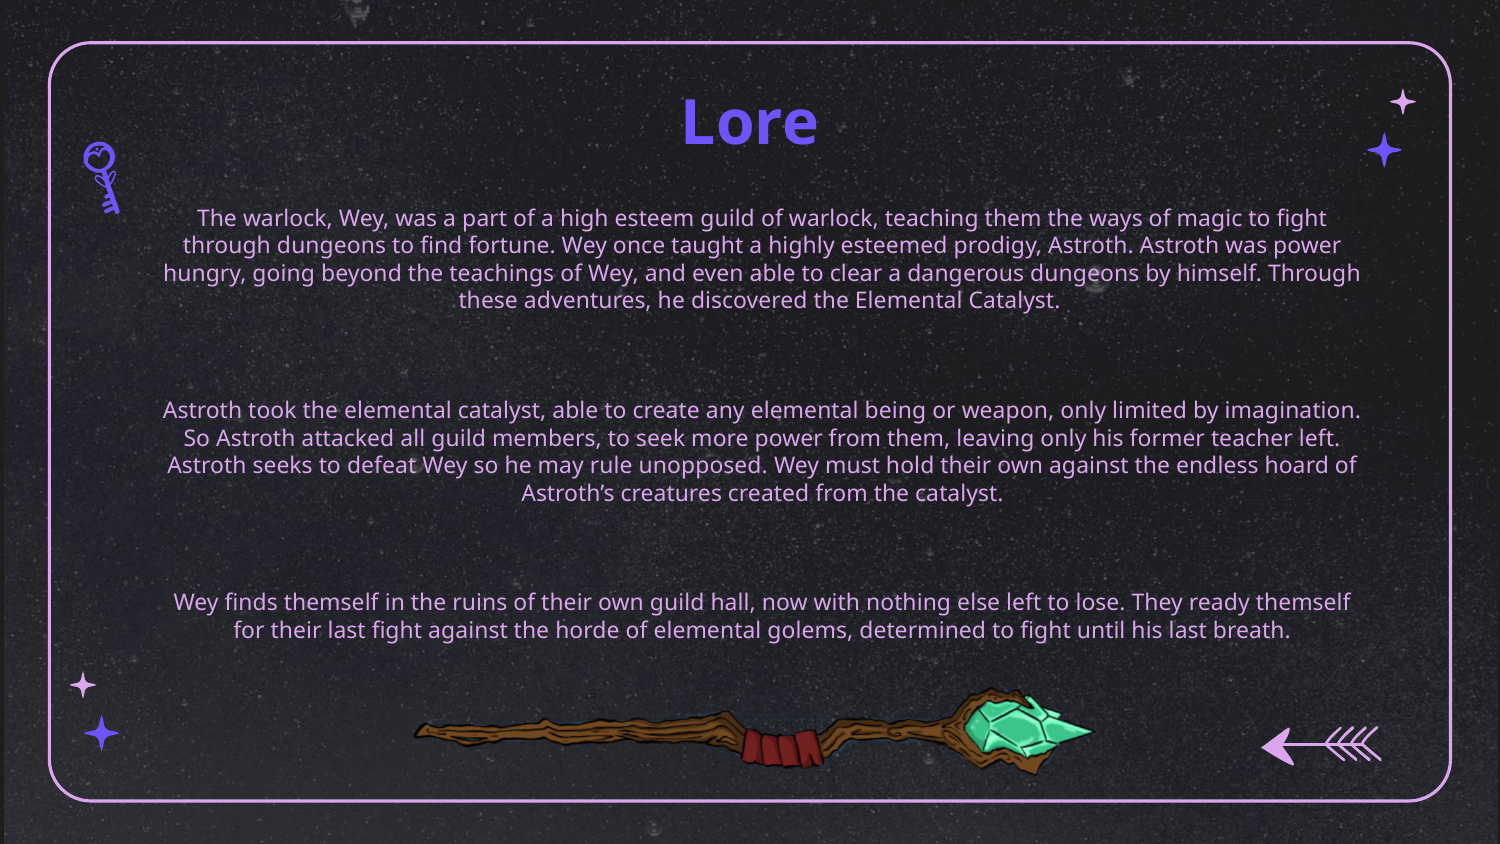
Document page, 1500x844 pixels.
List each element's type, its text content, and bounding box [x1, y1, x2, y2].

subtitle The warlock, Wey, was a part of a high esteem guild of warlock, teaching them the ways of magic to fight through dungeons to find fortune. Wey once taught a highly esteemed prodigy, Astroth. Astroth was power hungry, going beyond the teachings of Wey, and even able to clear a dangerous dungeons by himself. Through these adventures, he discovered the Elemental Catalyst. Astroth took the elemental catalyst, able to create any elemental being or weapon, only limited by imagination. So Astroth attacked all guild members, to seek more power from them, leaving only his former teacher left. Astroth seeks to defeat Wey so he may rule unopposed. Wey must hold their own against the endless hoard of Astroth’s creatures created from the catalyst. Wey finds themself in the ruins of their own guild hall, now with nothing else left to lose. They ready themself for their last fight against the horde of elemental golems, determined to fight until his last breath. [143, 357, 1382, 490]
title Lore [118, 72, 1382, 167]
picture [0, 0, 1500, 844]
